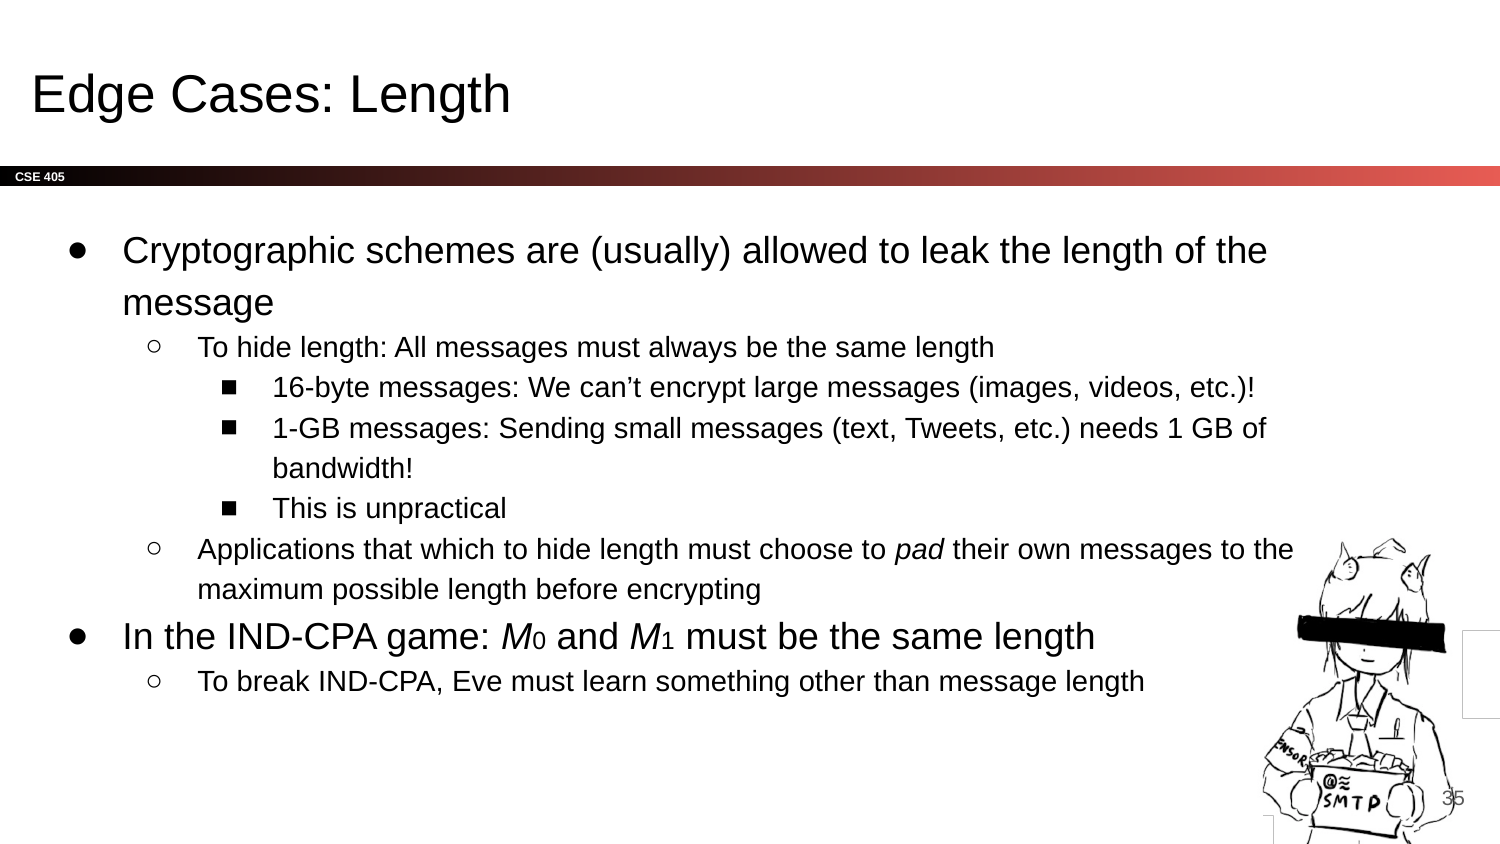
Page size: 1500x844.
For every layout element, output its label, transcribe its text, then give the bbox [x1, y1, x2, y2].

list Cryptographic schemes are (usually) allowed to leak the length of the message To hide length: All messages must always be the same length 16-byte messages: We can’t encrypt large messages (images, videos, etc.)! 1-GB messages: Sending small messages (text, Tweets, etc.) needs 1 GB of bandwidth! This is unpractical Applications that which to hide length must choose to pad their own messages to the maximum possible length before encrypting In the IND-CPA game: M0 and M1 must be the same length To break IND-CPA, Eve must learn something other than message length [32, 204, 1431, 823]
picture [1229, 520, 1500, 844]
title Edge Cases: Length [16, 44, 1415, 139]
